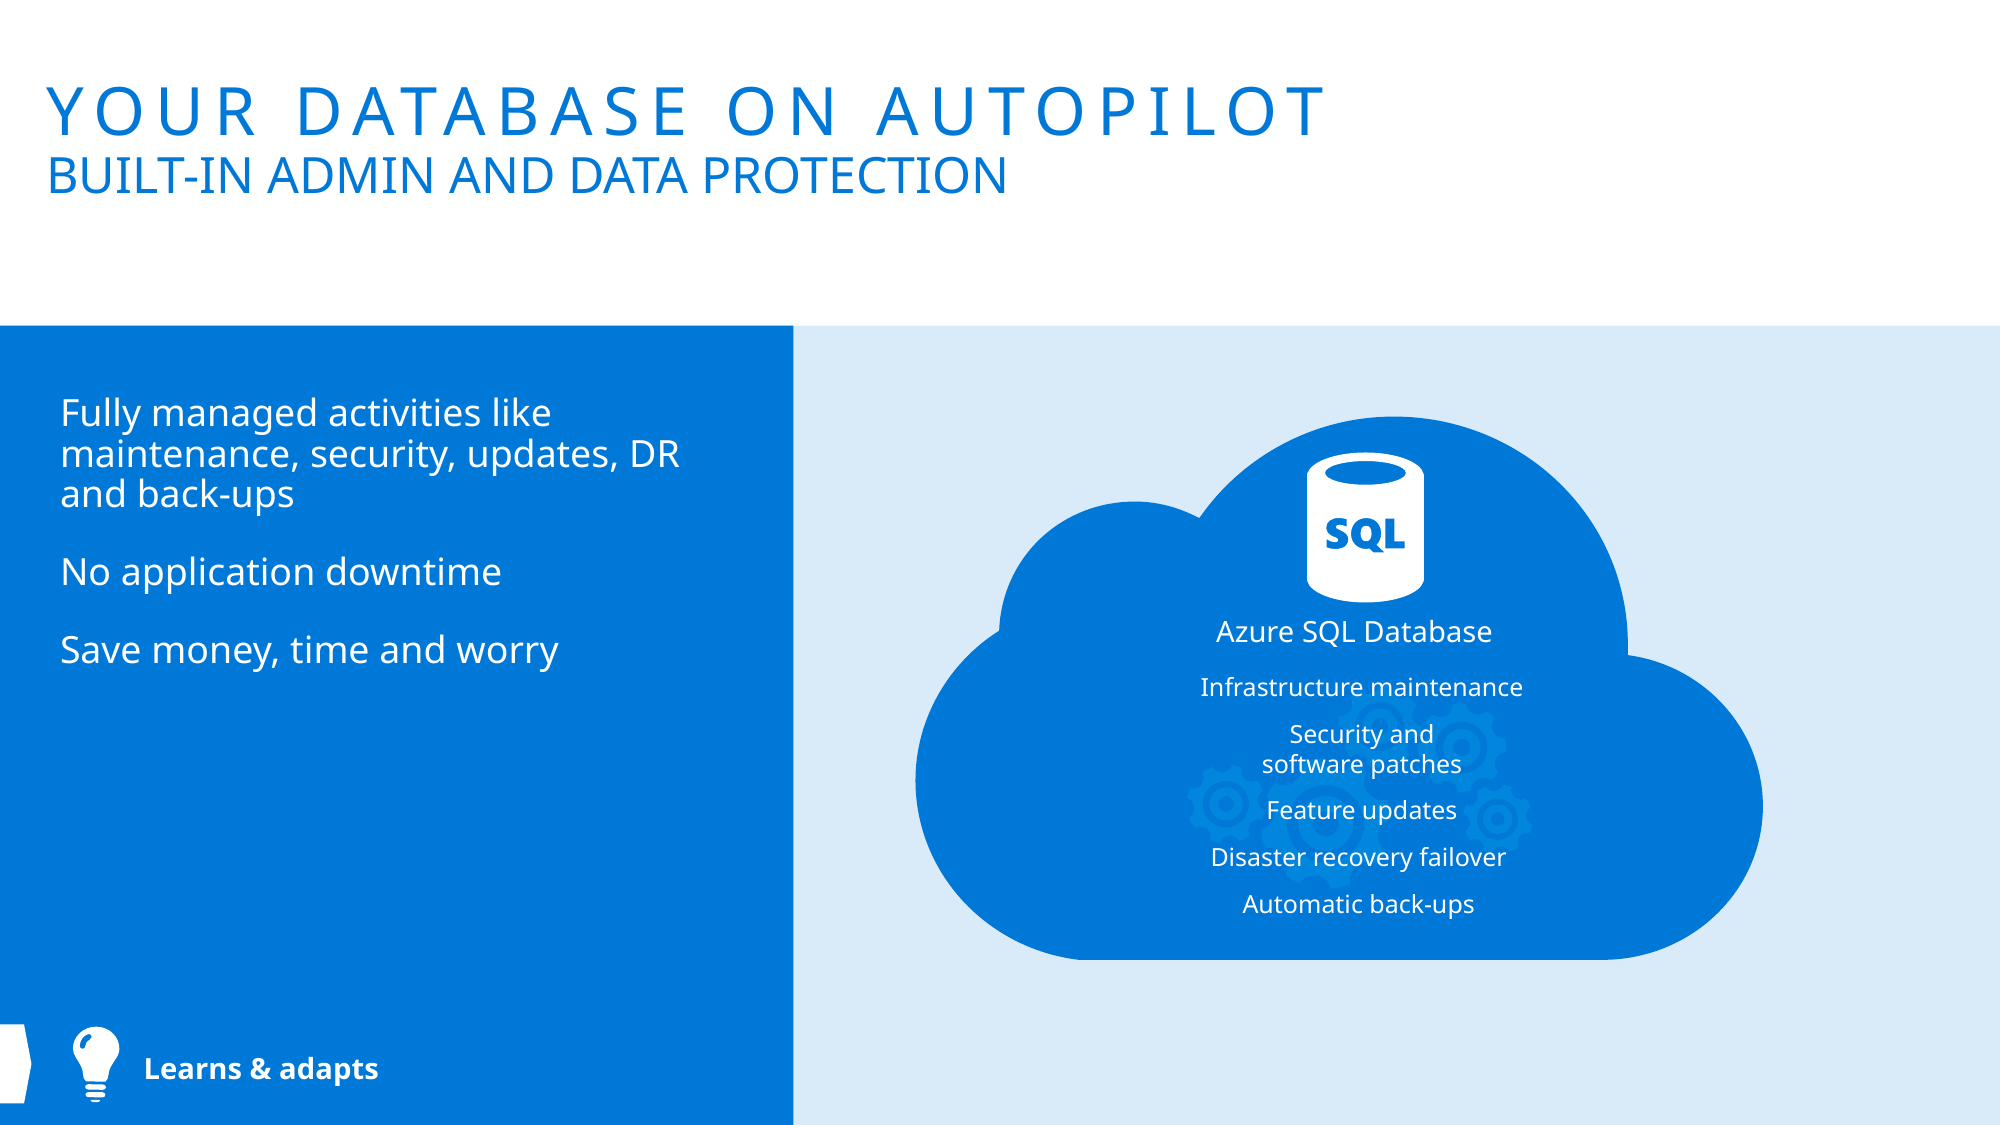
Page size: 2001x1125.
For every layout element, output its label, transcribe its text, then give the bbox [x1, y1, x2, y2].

list Fully managed activities like maintenance, security, updates, DR and back-ups No application downtime Save money, time and worry [45, 386, 765, 951]
text_box [915, 416, 1763, 960]
title Your database on autopilot Built-in admin and data protection [31, 33, 1942, 250]
text_box [72, 1026, 120, 1082]
text_box [85, 1084, 107, 1090]
text_box Learns & adapts [121, 1035, 524, 1118]
text_box Azure SQL Database [1201, 602, 1509, 664]
text_box Infrastructure maintenance Security and software patches Feature updates Disaster recovery failover Automatic back-ups [1154, 664, 1570, 953]
text_box [90, 1099, 101, 1103]
text_box [0, 1023, 33, 1105]
text_box [85, 1092, 106, 1098]
text_box [1306, 451, 1425, 602]
